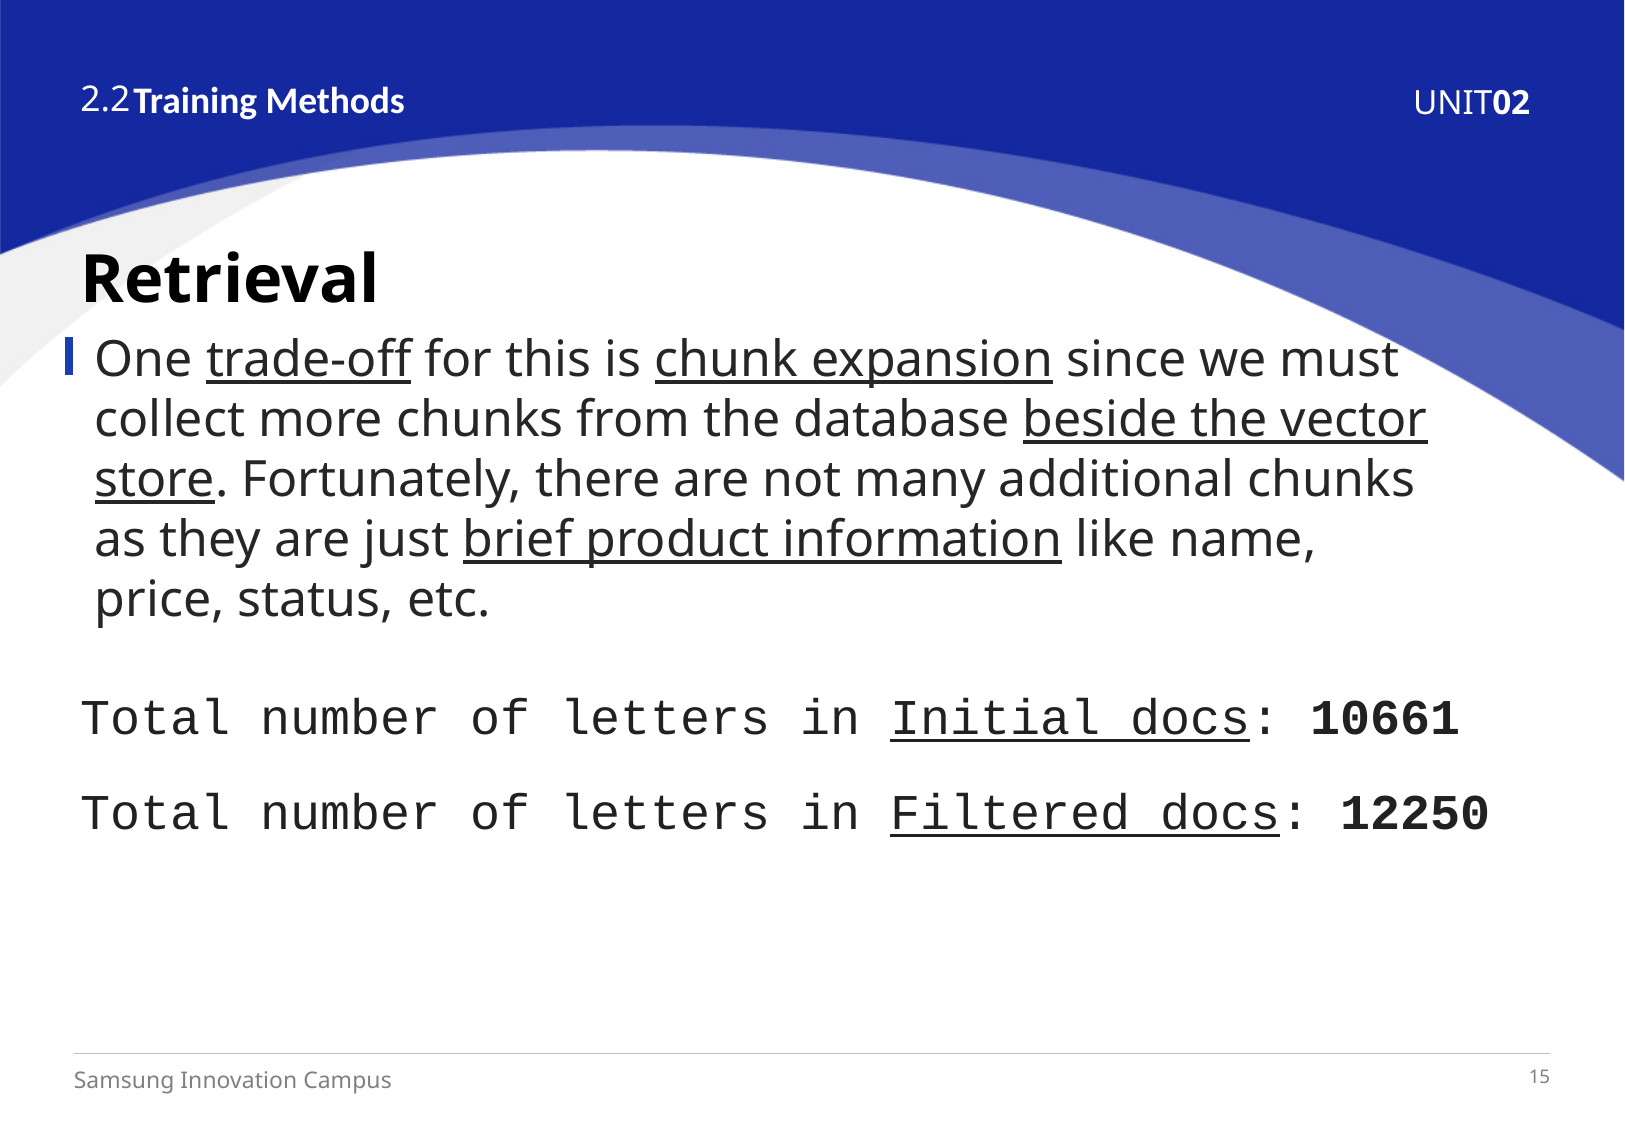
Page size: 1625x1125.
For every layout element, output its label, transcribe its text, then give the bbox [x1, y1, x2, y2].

text_box Total number of letters in Filtered docs: 12250 [65, 772, 1536, 847]
text_box Training Methods [199, 73, 1241, 165]
text_box Retrieval [65, 238, 1467, 326]
text_box UNIT [1398, 78, 1557, 170]
text_box One trade-off for this is chunk expansion since we must collect more chunks from the database beside the vector store. Fortunately, there are not many additional chunks as they are just brief product information like name, price, status, etc. [65, 325, 1439, 643]
text_box Total number of letters in Initial docs: 10661 [65, 676, 1517, 752]
text_box 2.2 [65, 73, 199, 165]
picture [0, 0, 1625, 1125]
text_box 02 [1477, 78, 1615, 125]
